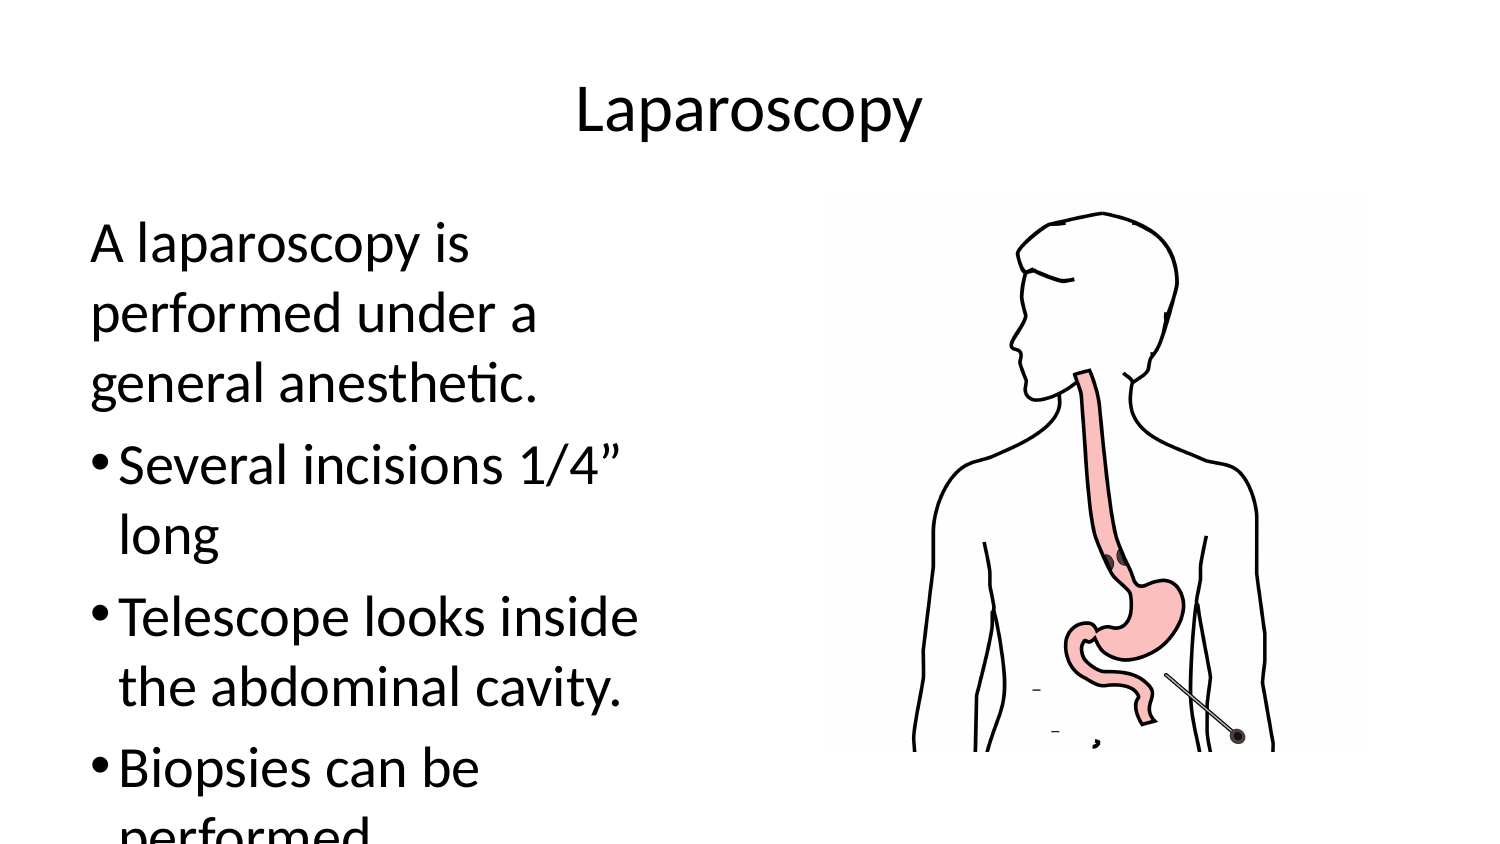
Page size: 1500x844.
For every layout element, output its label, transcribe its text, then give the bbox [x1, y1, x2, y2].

picture [822, 195, 1365, 753]
list A laparoscopy is performed under a general anesthetic. Several incisions 1/4” long Telescope looks inside the abdominal cavity. Biopsies can be performed. [75, 196, 738, 754]
title Laparoscopy [75, 33, 1425, 175]
